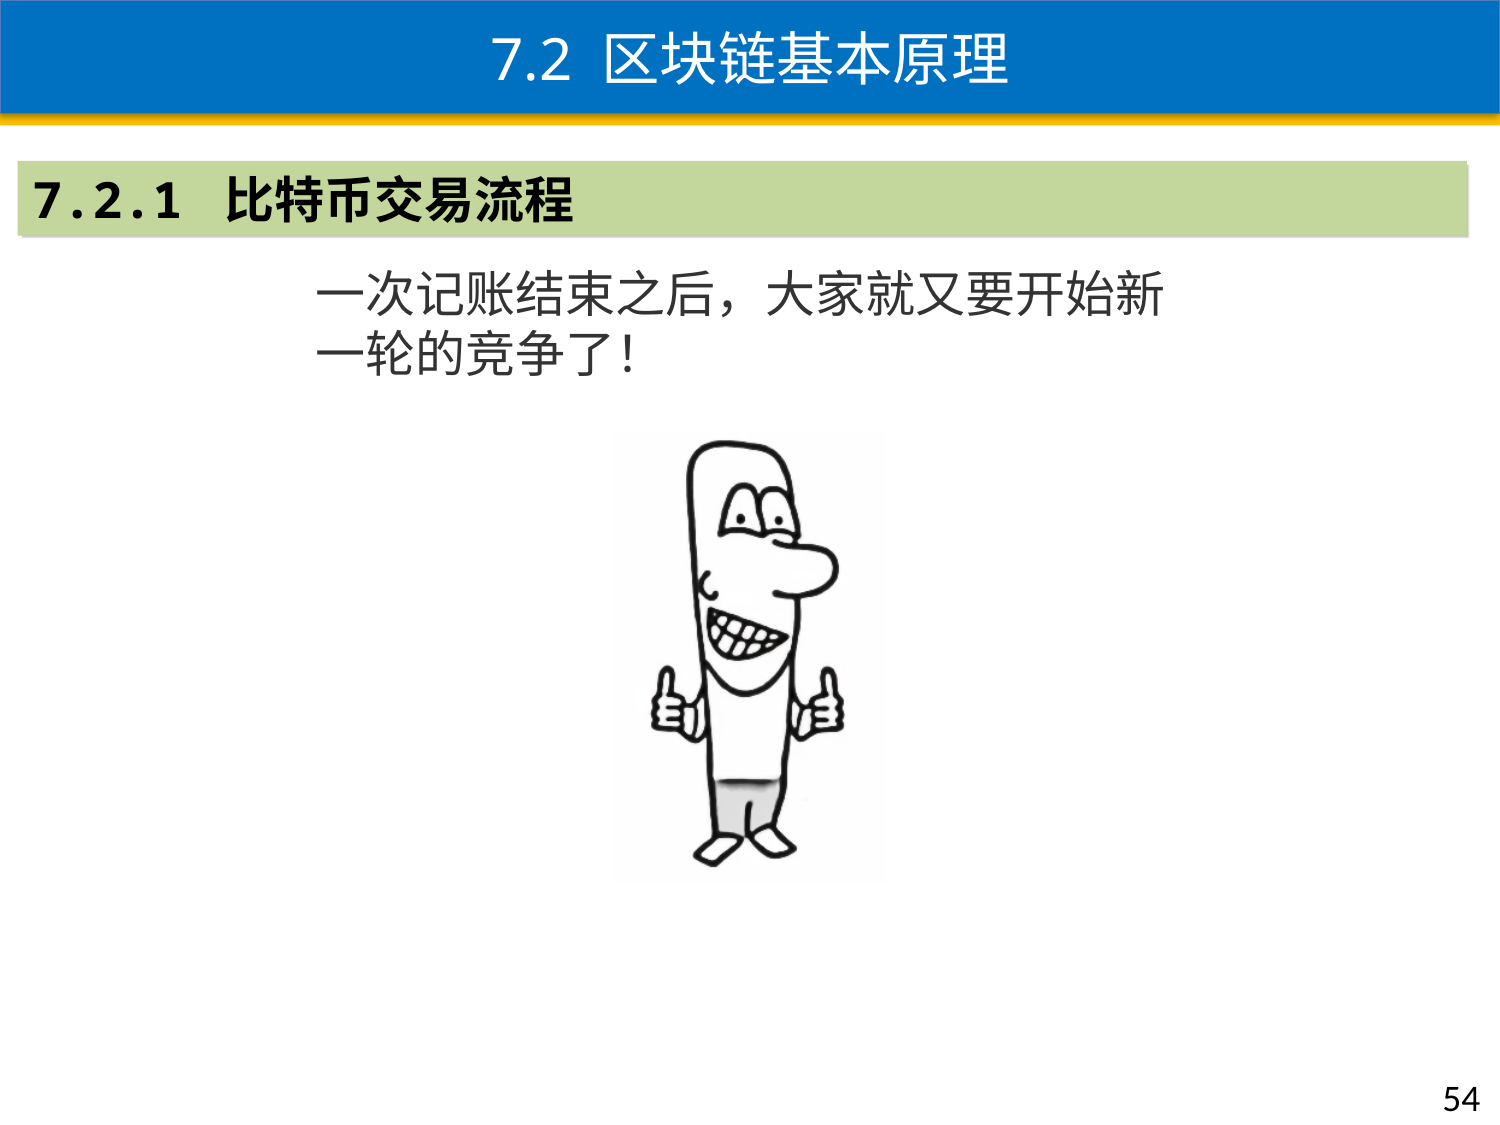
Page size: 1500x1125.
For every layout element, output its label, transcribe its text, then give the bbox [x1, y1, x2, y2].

picture [613, 432, 887, 884]
text_box 7.2 区块链基本原理 [0, 0, 1500, 114]
text_box 54 [1427, 1066, 1499, 1125]
text_box 一次记账结束之后，大家就又要开始新一轮的竞争了！ [301, 255, 1199, 391]
text_box 7.2.1 比特币交易流程 [17, 160, 1467, 236]
